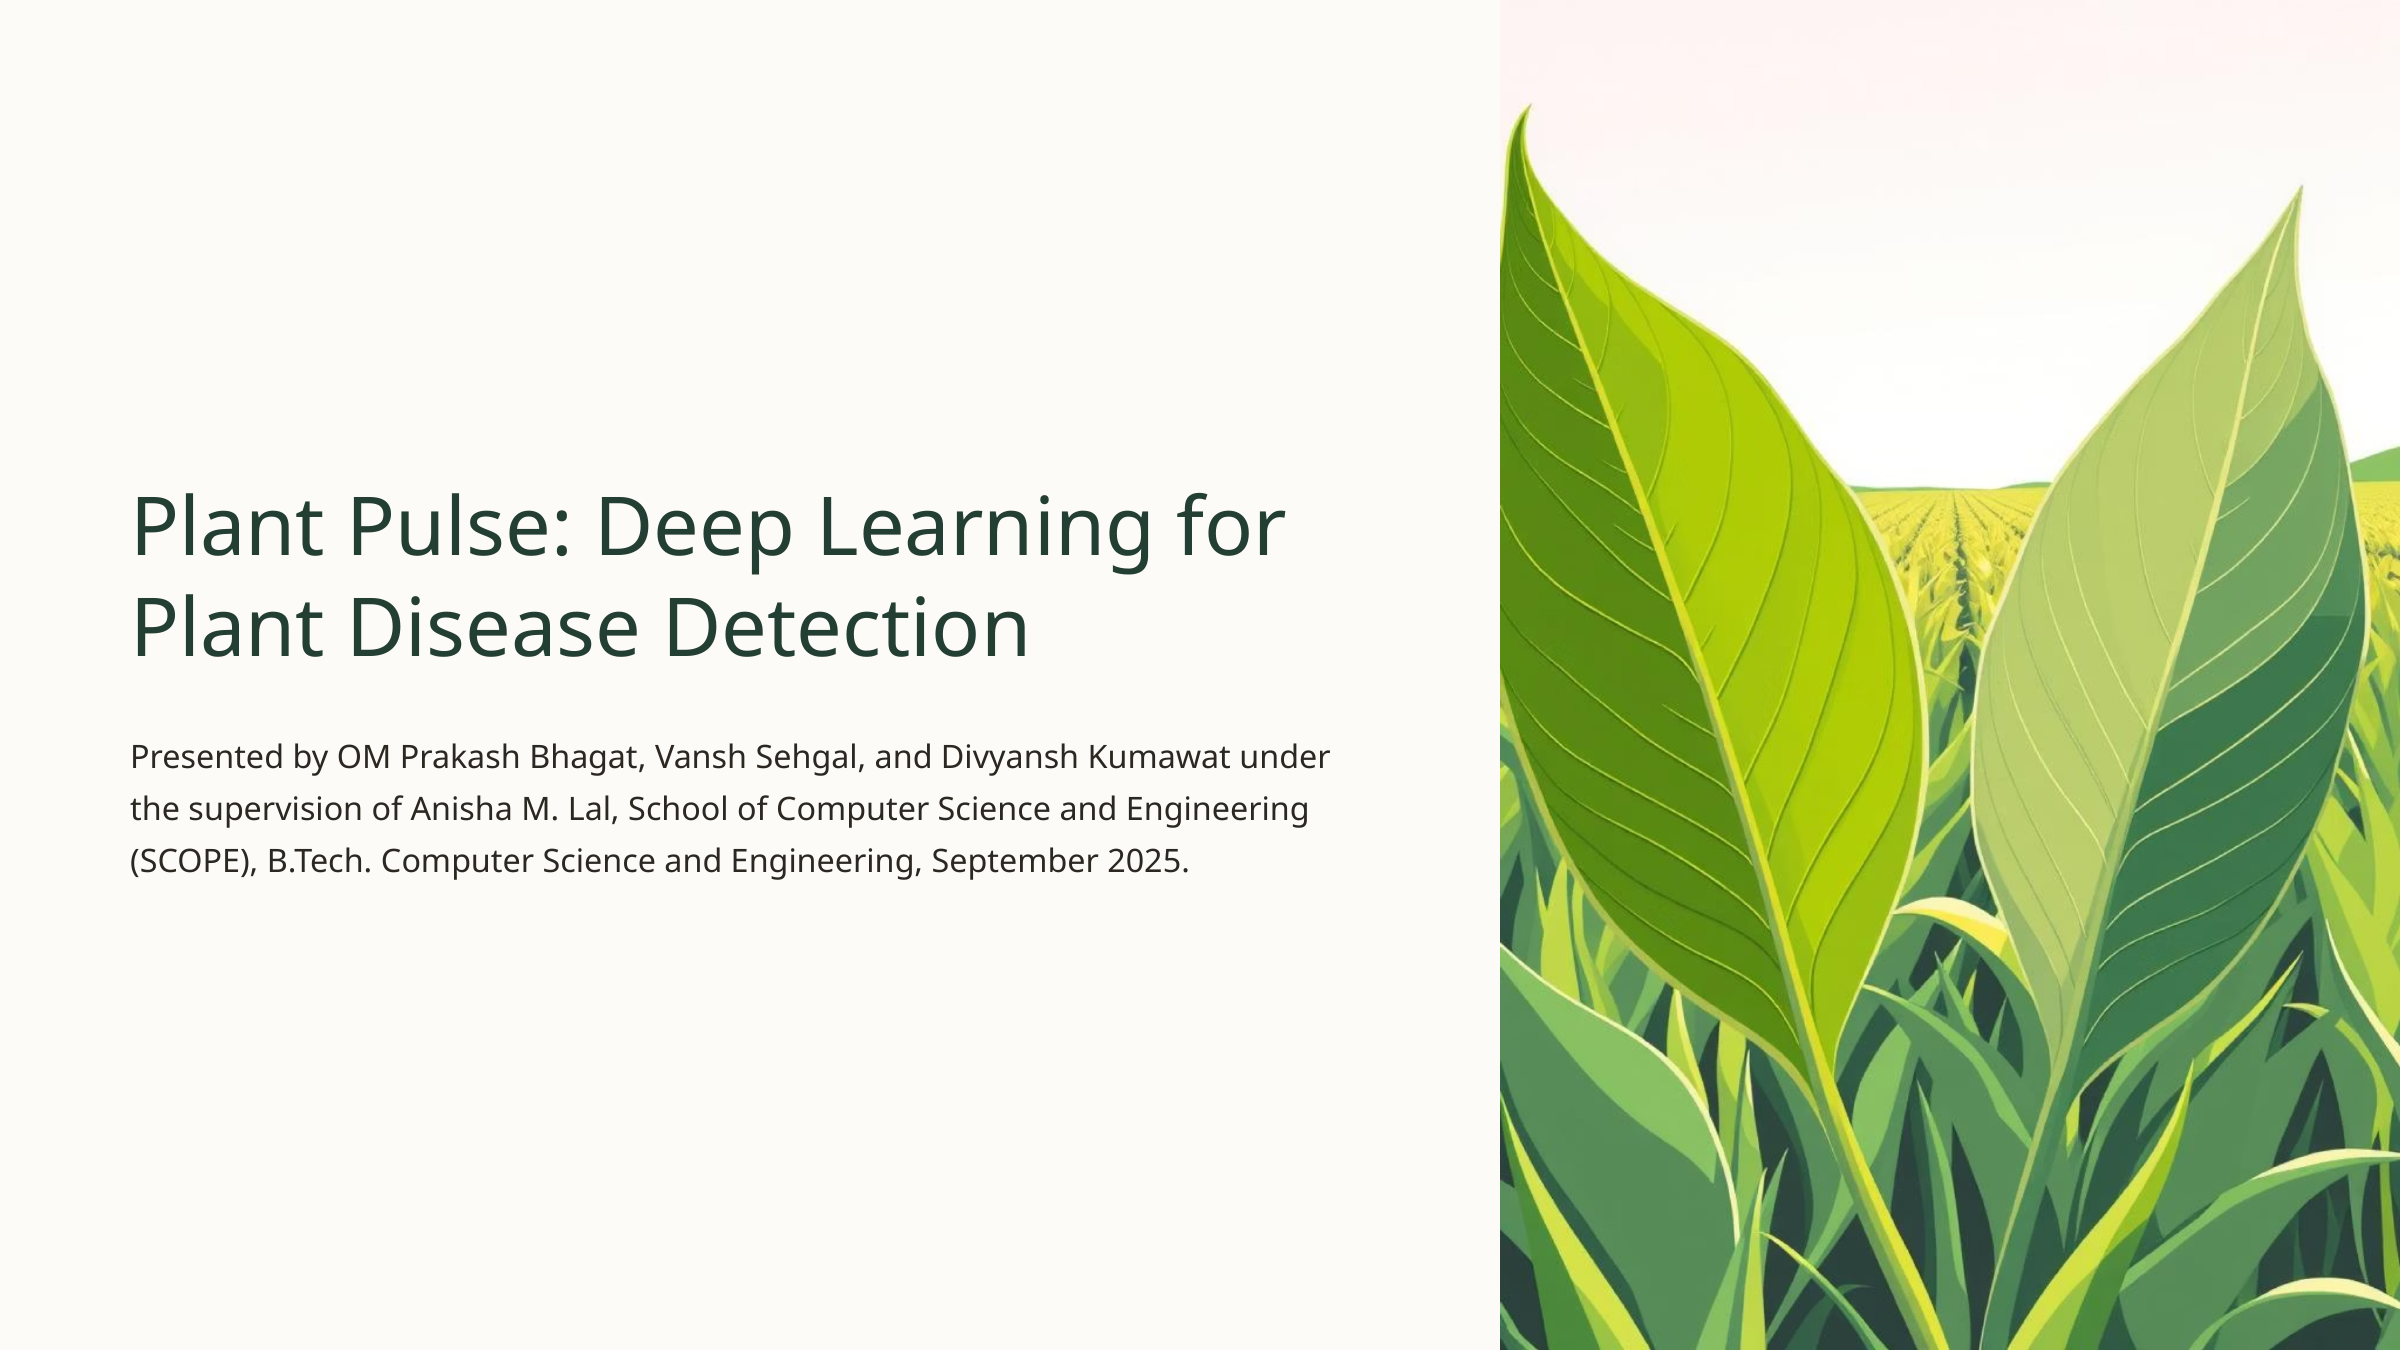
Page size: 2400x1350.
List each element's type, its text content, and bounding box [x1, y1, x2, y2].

text_box Presented by OM Prakash Bhagat, Vansh Sehgal, and Divyansh Kumawat under the supervision of Anisha M. Lal, School of Computer Science and Engineering (SCOPE), B.Tech. Computer Science and Engineering, September 2025. [130, 722, 1370, 880]
picture [1499, 0, 2400, 1350]
text_box Plant Pulse: Deep Learning for Plant Disease Detection [130, 470, 1370, 675]
